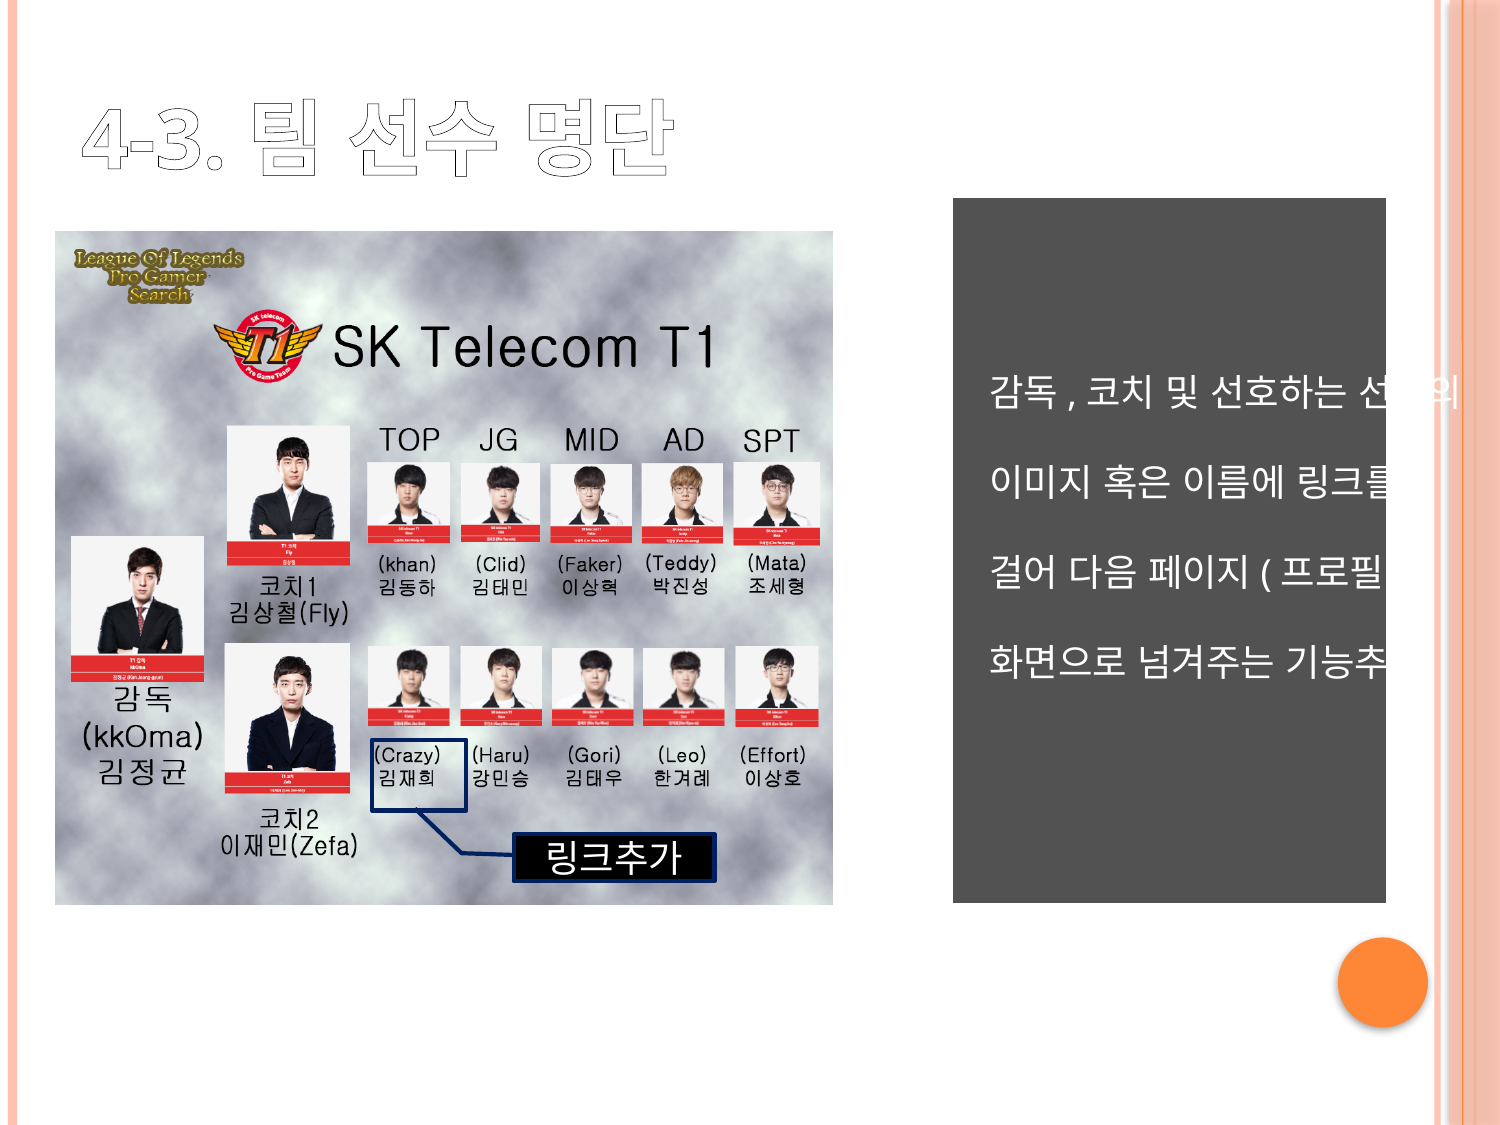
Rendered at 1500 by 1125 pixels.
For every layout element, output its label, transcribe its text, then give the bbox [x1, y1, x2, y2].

picture [55, 231, 834, 906]
text_box 감독,코치 및 선호하는 선수의 이미지 혹은 이름에 링크를 걸어 다음 페이지(프로필) 화면으로 넘겨주는 기능추가 [974, 361, 1500, 692]
text_box [949, 194, 1390, 907]
text_box 4-3.팀 선수 명단 [66, 78, 691, 193]
